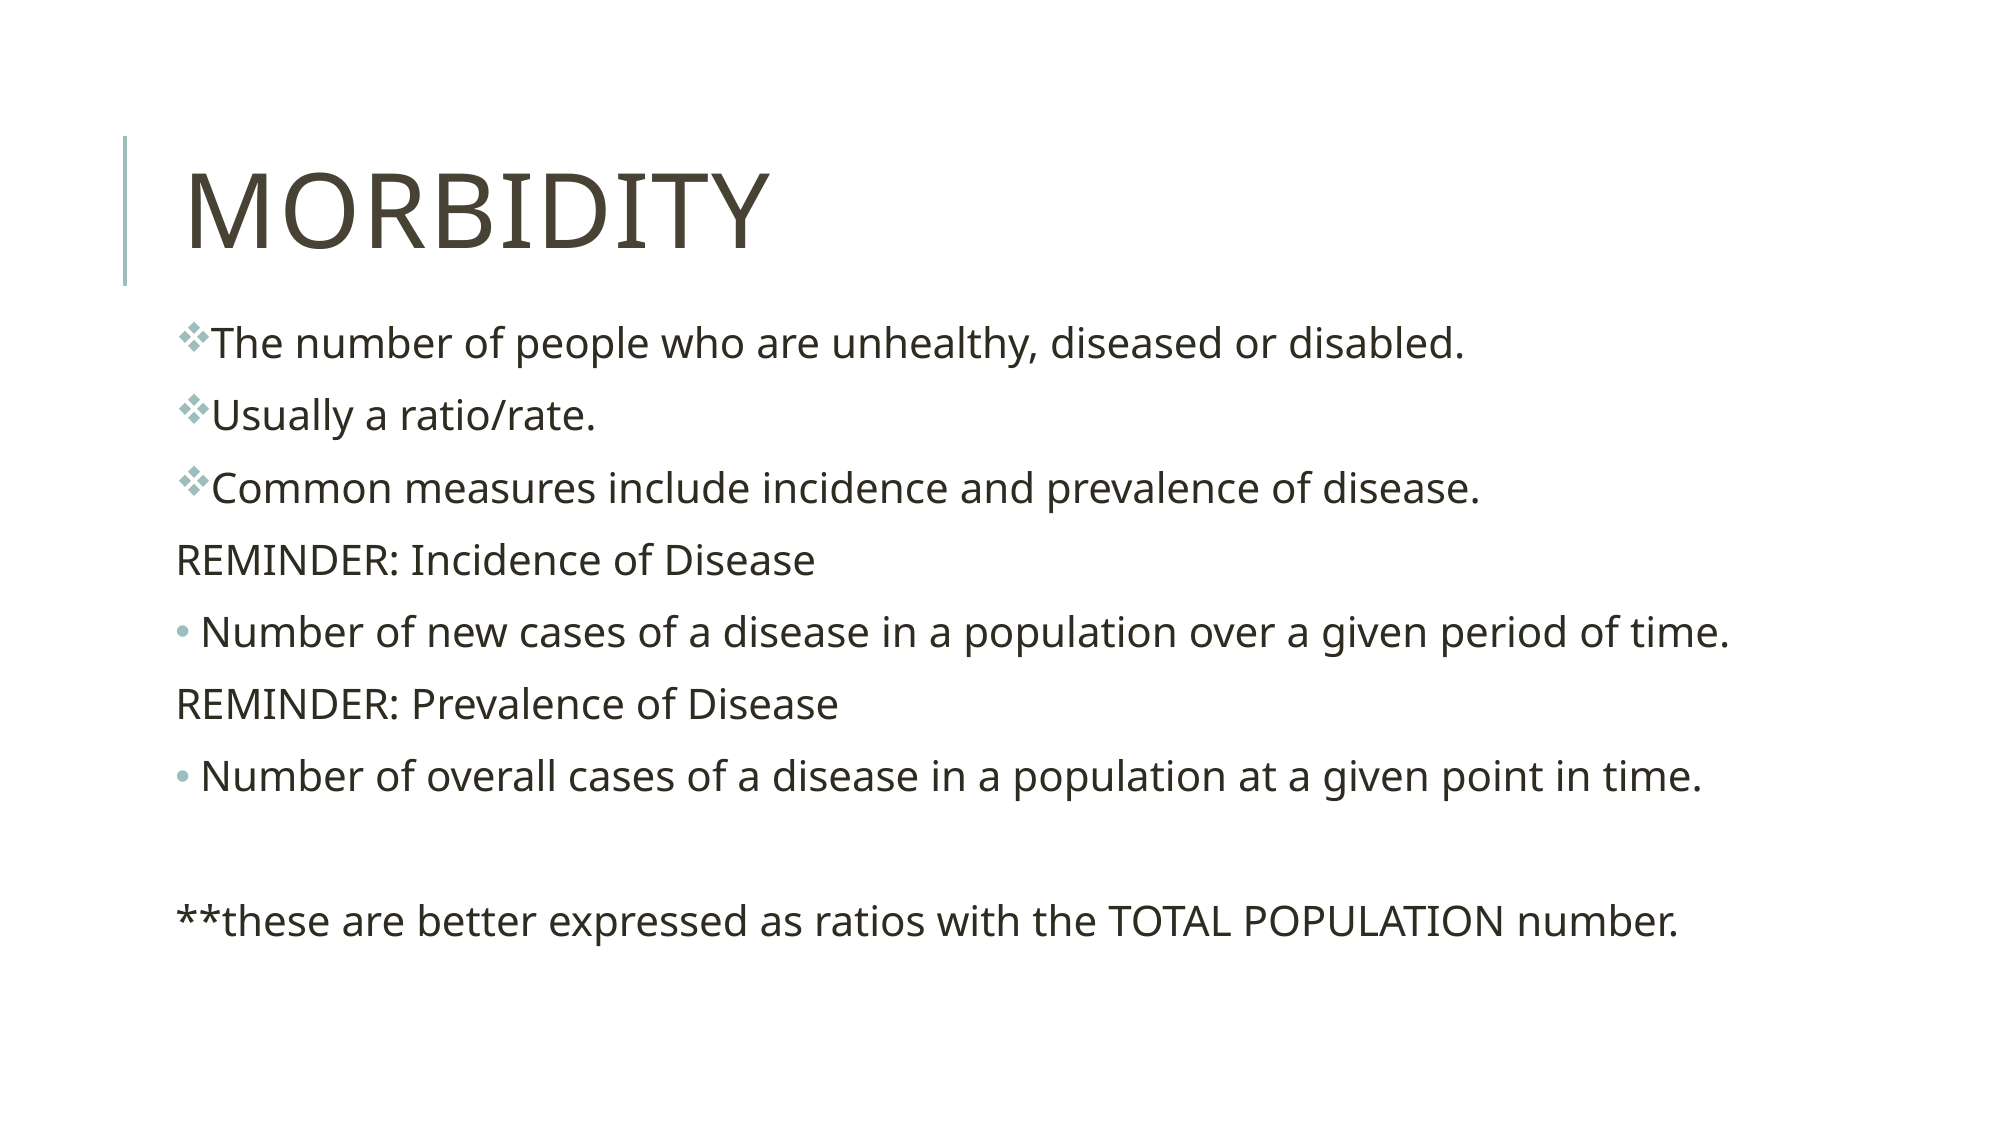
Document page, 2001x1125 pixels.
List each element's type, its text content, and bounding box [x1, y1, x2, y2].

title morbidity [168, 96, 1763, 314]
list The number of people who are unhealthy, diseased or disabled. Usually a ratio/rate. Common measures include incidence and prevalence of disease. REMINDER: Incidence of Disease Number of new cases of a disease in a population over a given period of time. REMINDER: Prevalence of Disease Number of overall cases of a disease in a population at a given point in time. **these are better expressed as ratios with the TOTAL POPULATION number. [168, 314, 1763, 1035]
